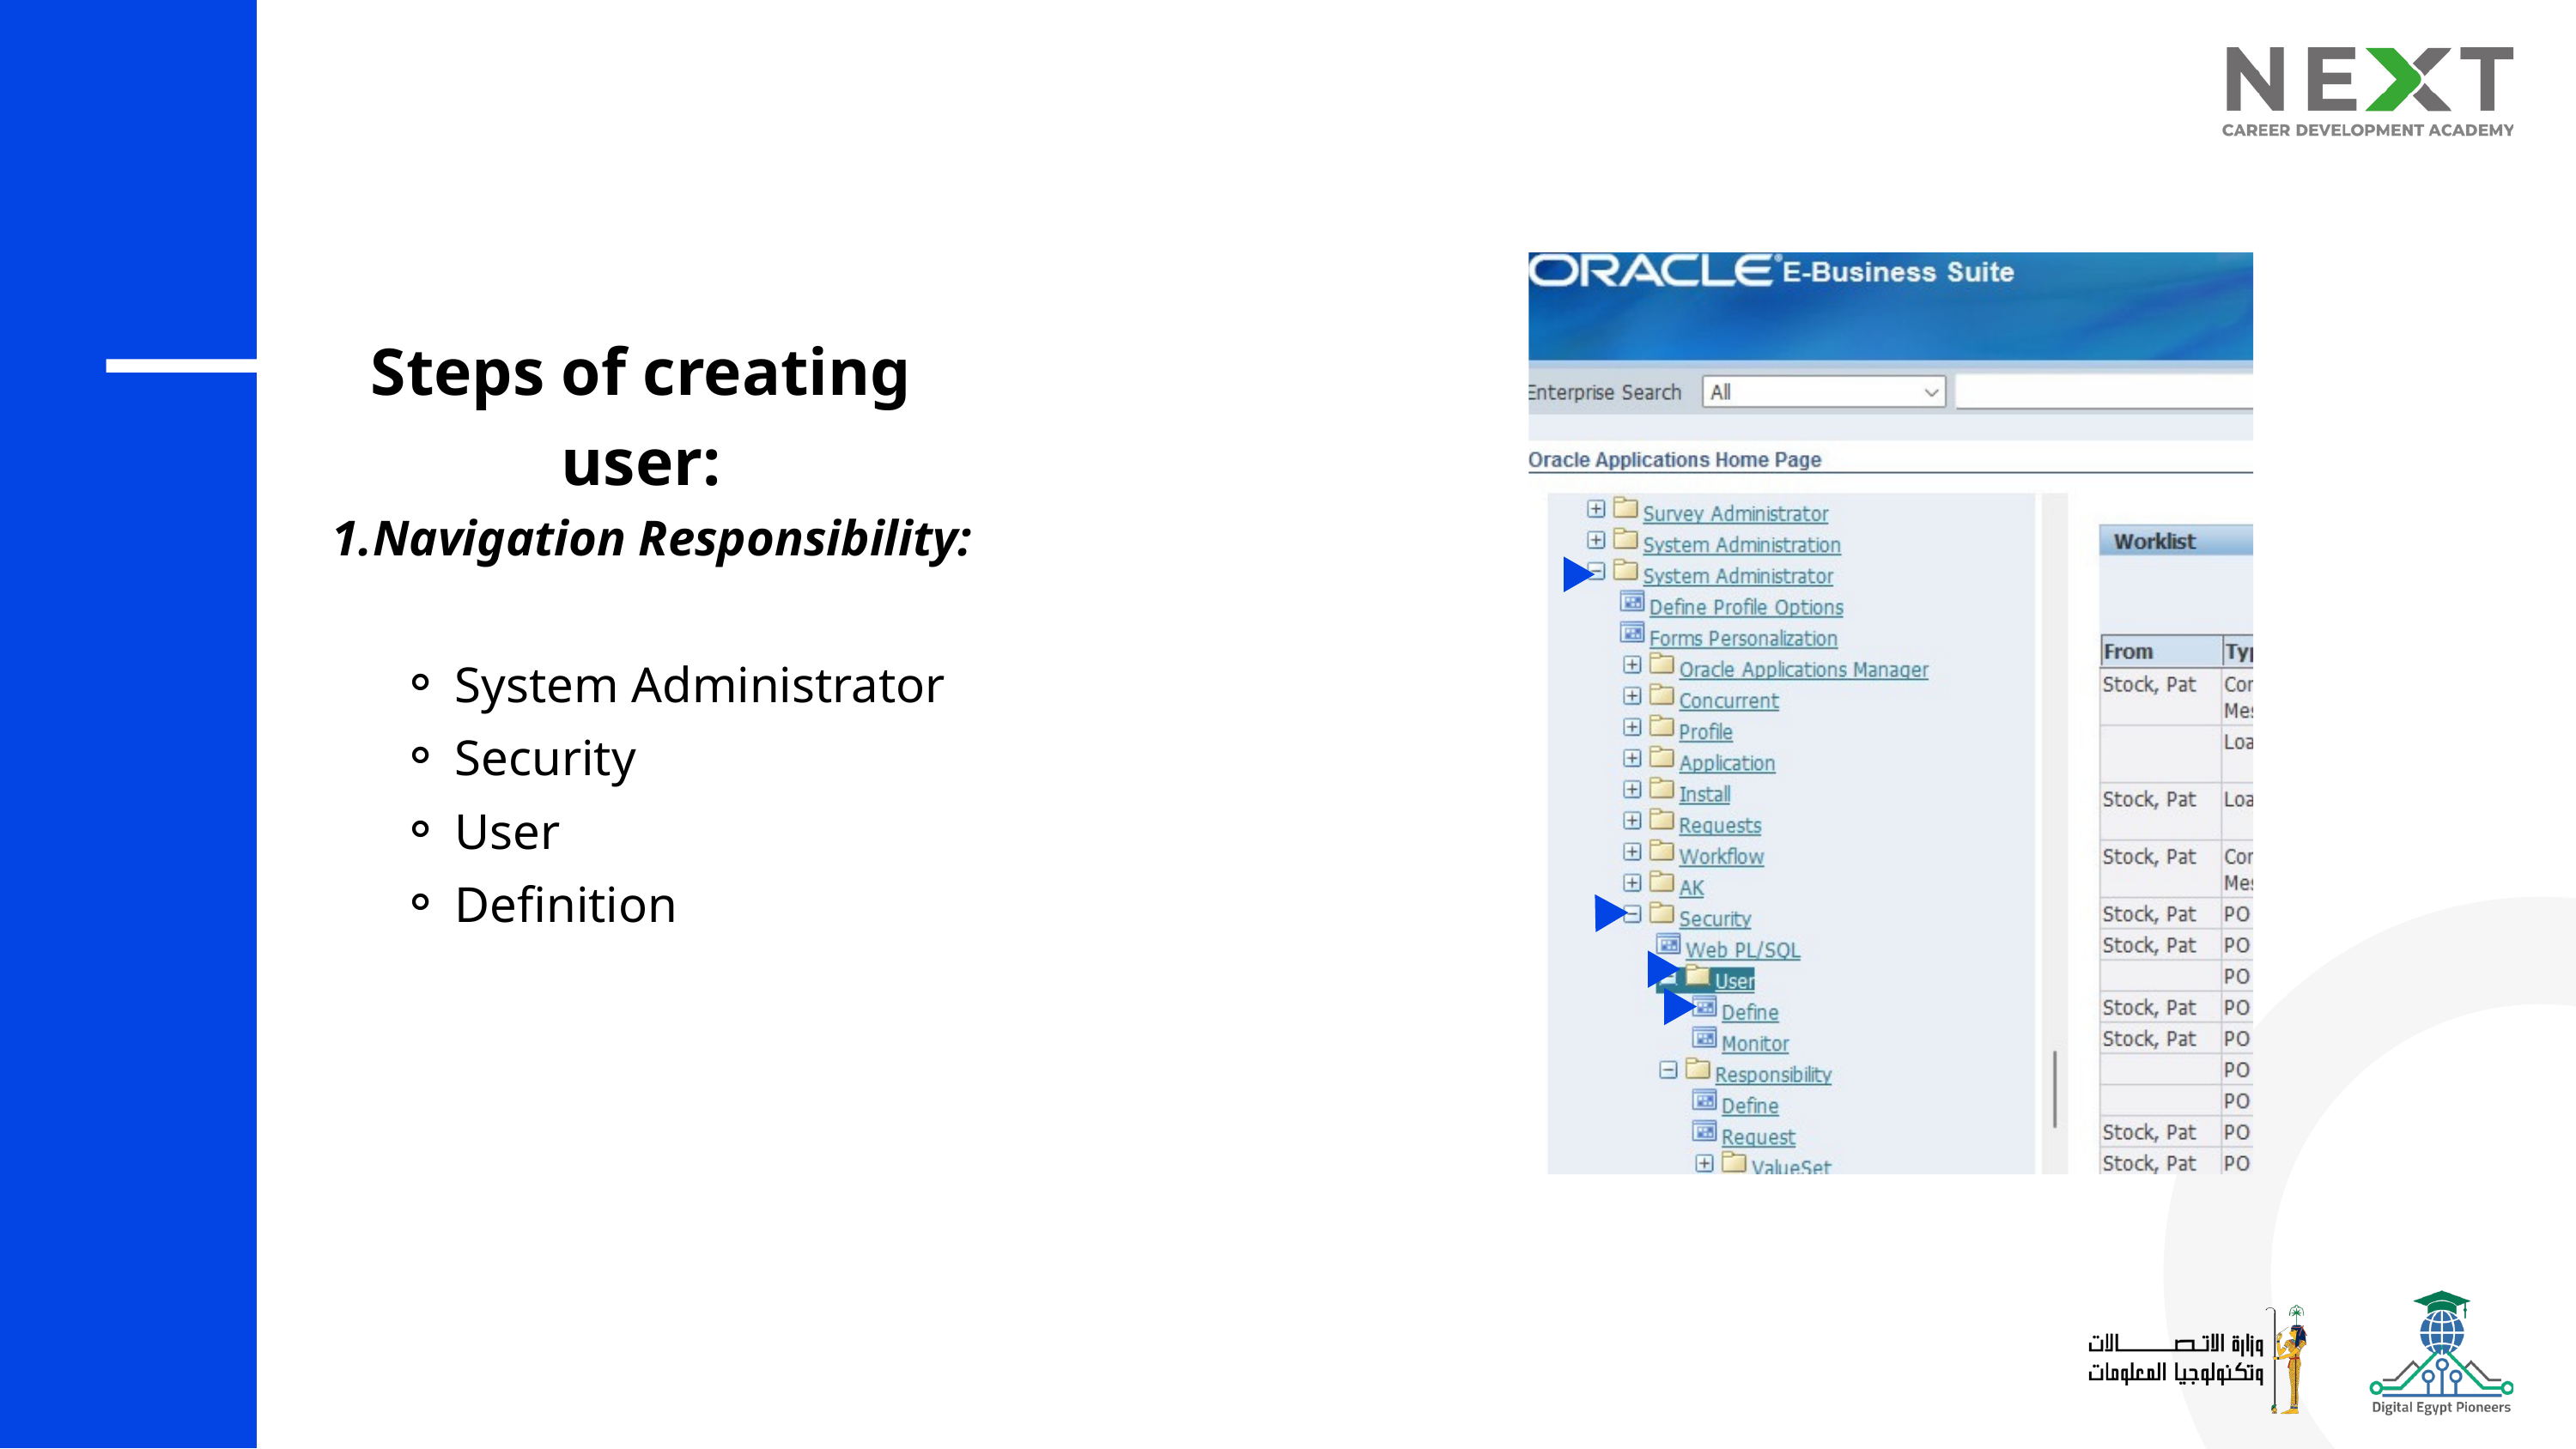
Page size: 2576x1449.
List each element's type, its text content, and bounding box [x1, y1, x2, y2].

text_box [1592, 895, 1631, 930]
text_box [2217, 47, 2514, 139]
text_box [2070, 1287, 2212, 1429]
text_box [0, 0, 257, 1449]
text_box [1645, 952, 1684, 986]
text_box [1561, 558, 1598, 591]
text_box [2216, 949, 2576, 1449]
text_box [1662, 990, 1700, 1023]
text_box Navigation Responsibility: System Administrator Security User Definition [290, 318, 1156, 1092]
text_box [1528, 252, 2254, 1174]
